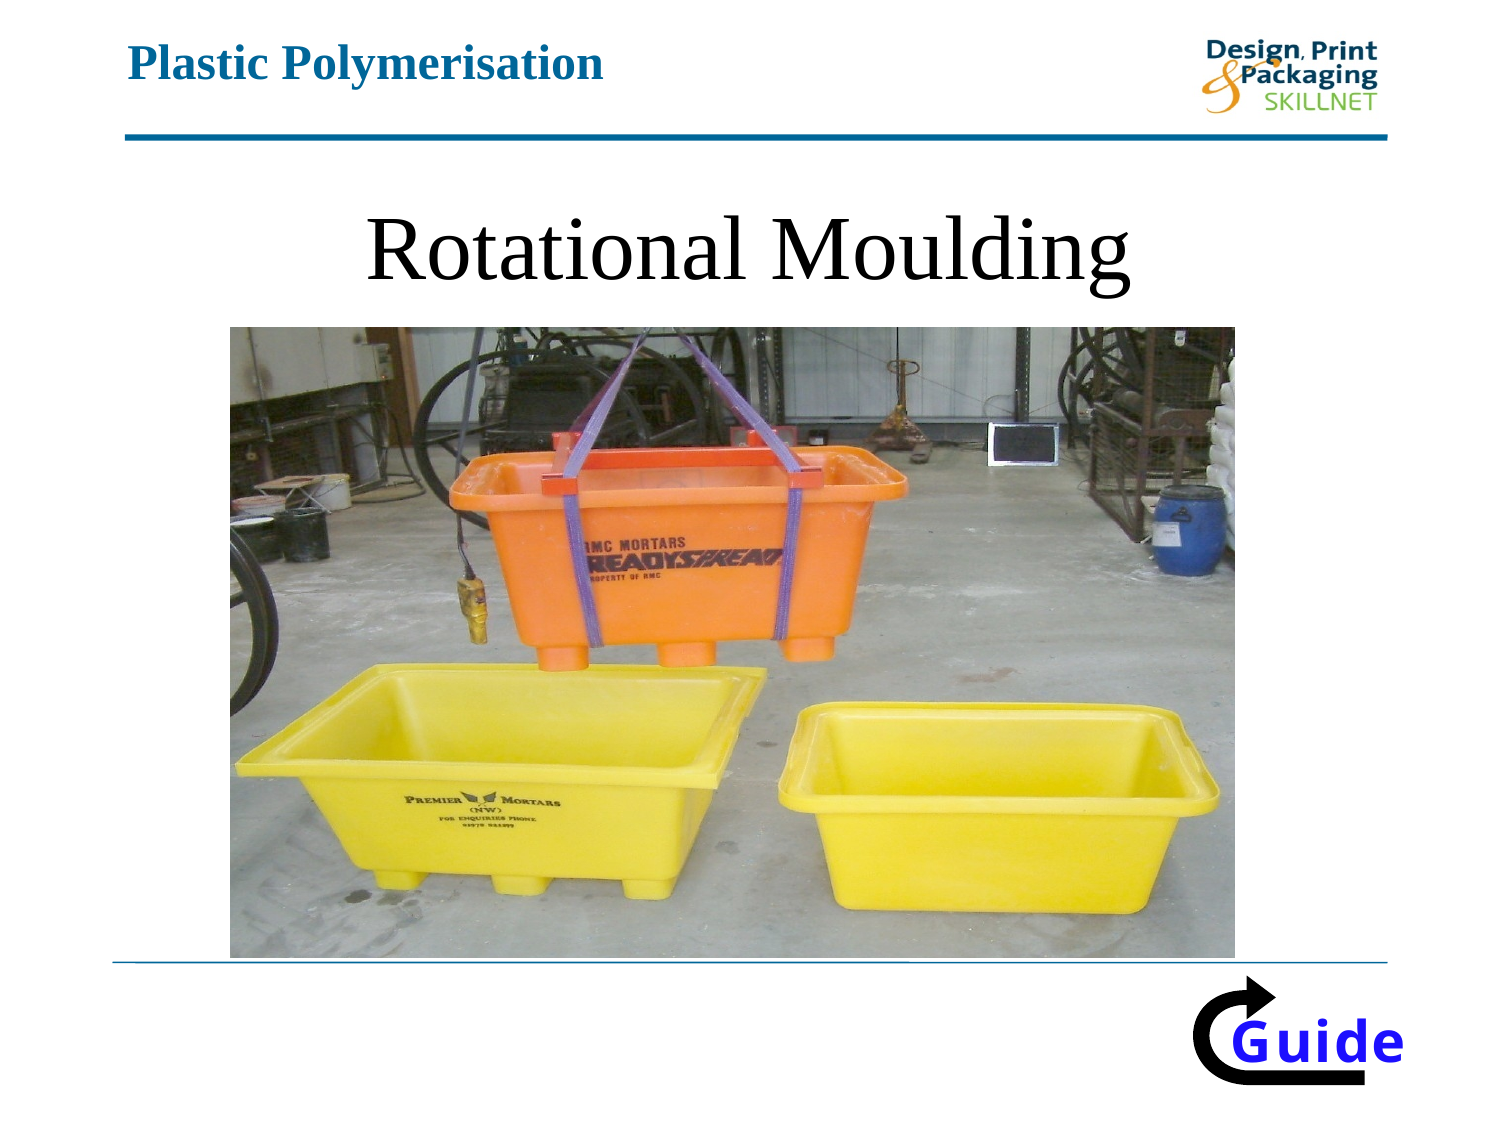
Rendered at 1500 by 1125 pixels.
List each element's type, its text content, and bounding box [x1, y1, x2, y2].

title Rotational Moulding [123, 148, 1400, 337]
picture [229, 327, 1235, 958]
picture [1192, 31, 1387, 121]
